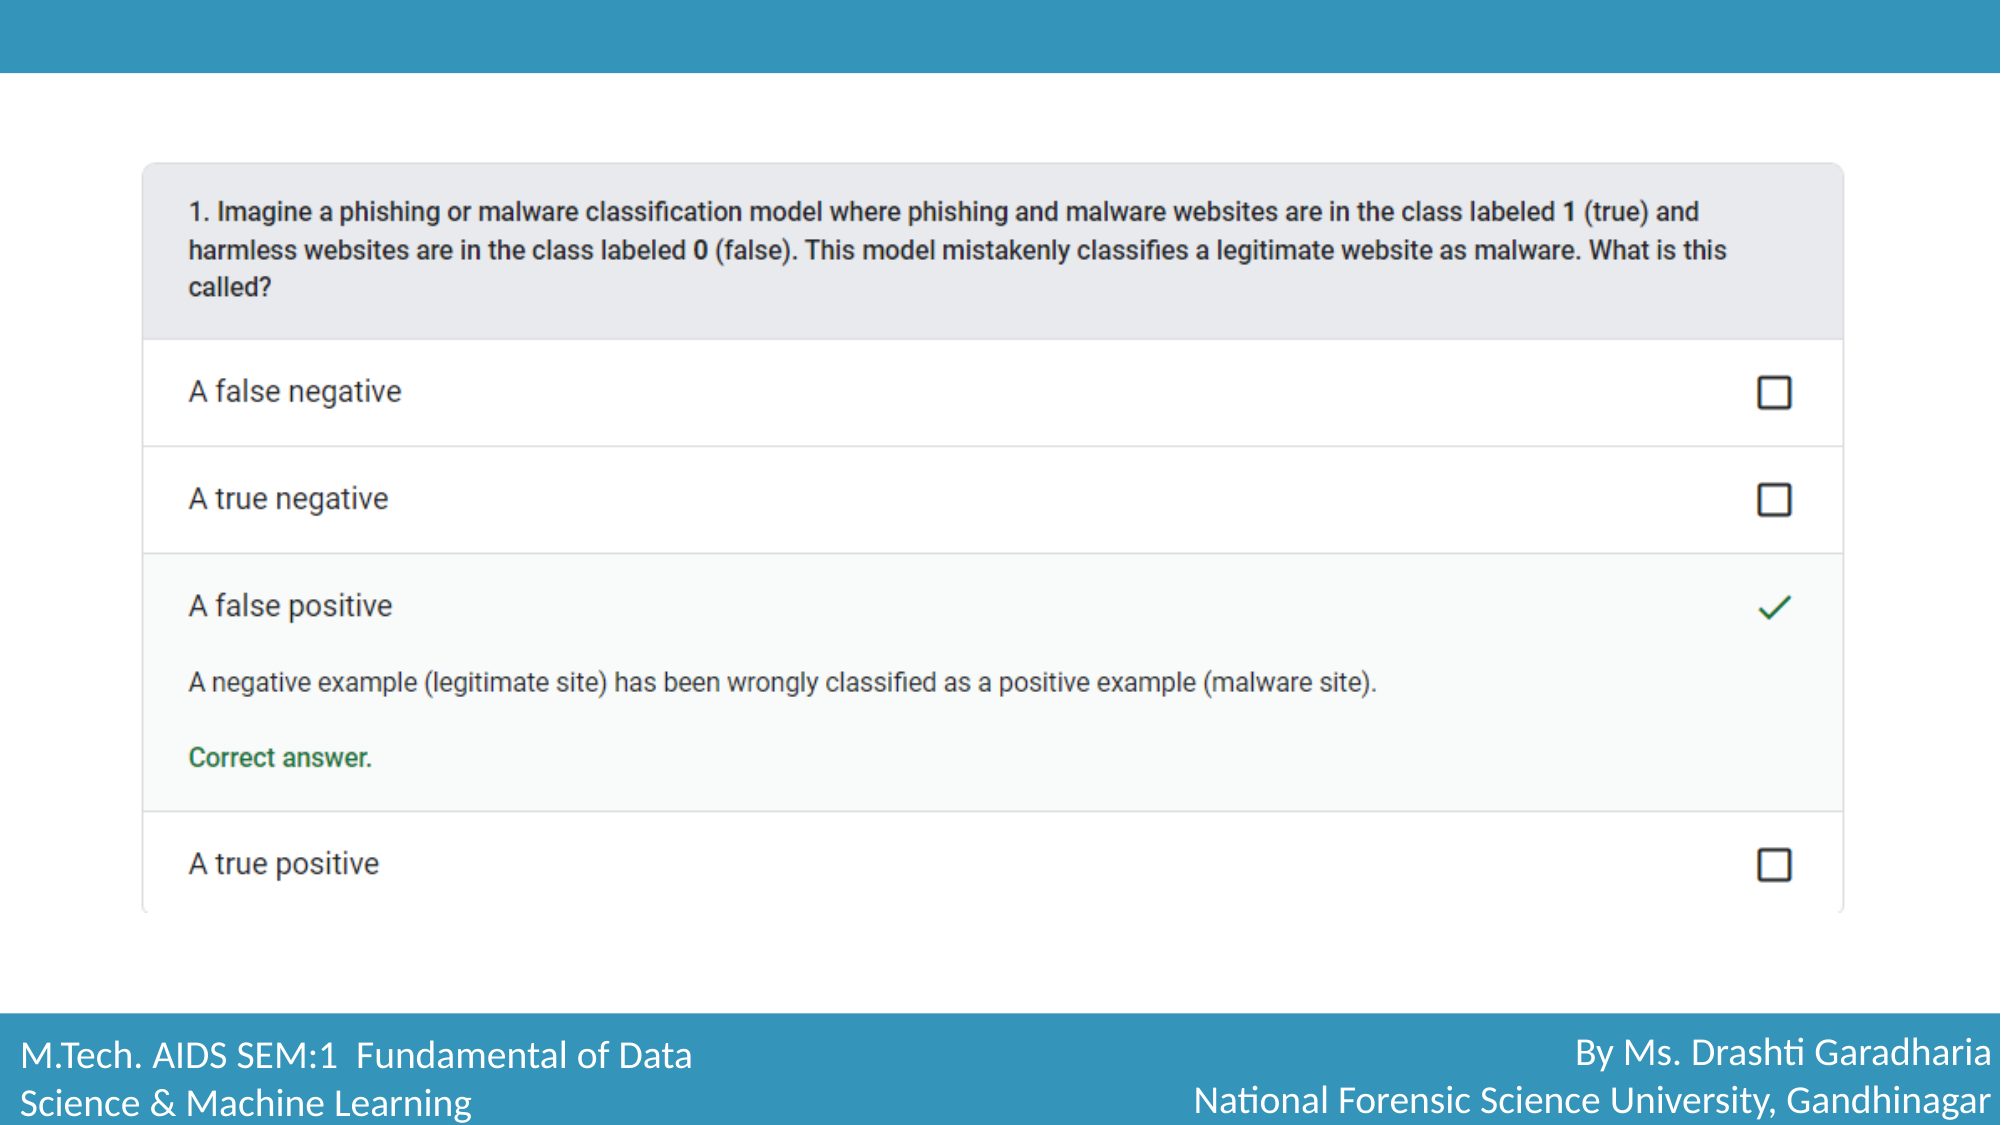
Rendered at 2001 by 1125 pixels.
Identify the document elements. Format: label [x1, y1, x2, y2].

picture [137, 156, 1863, 913]
